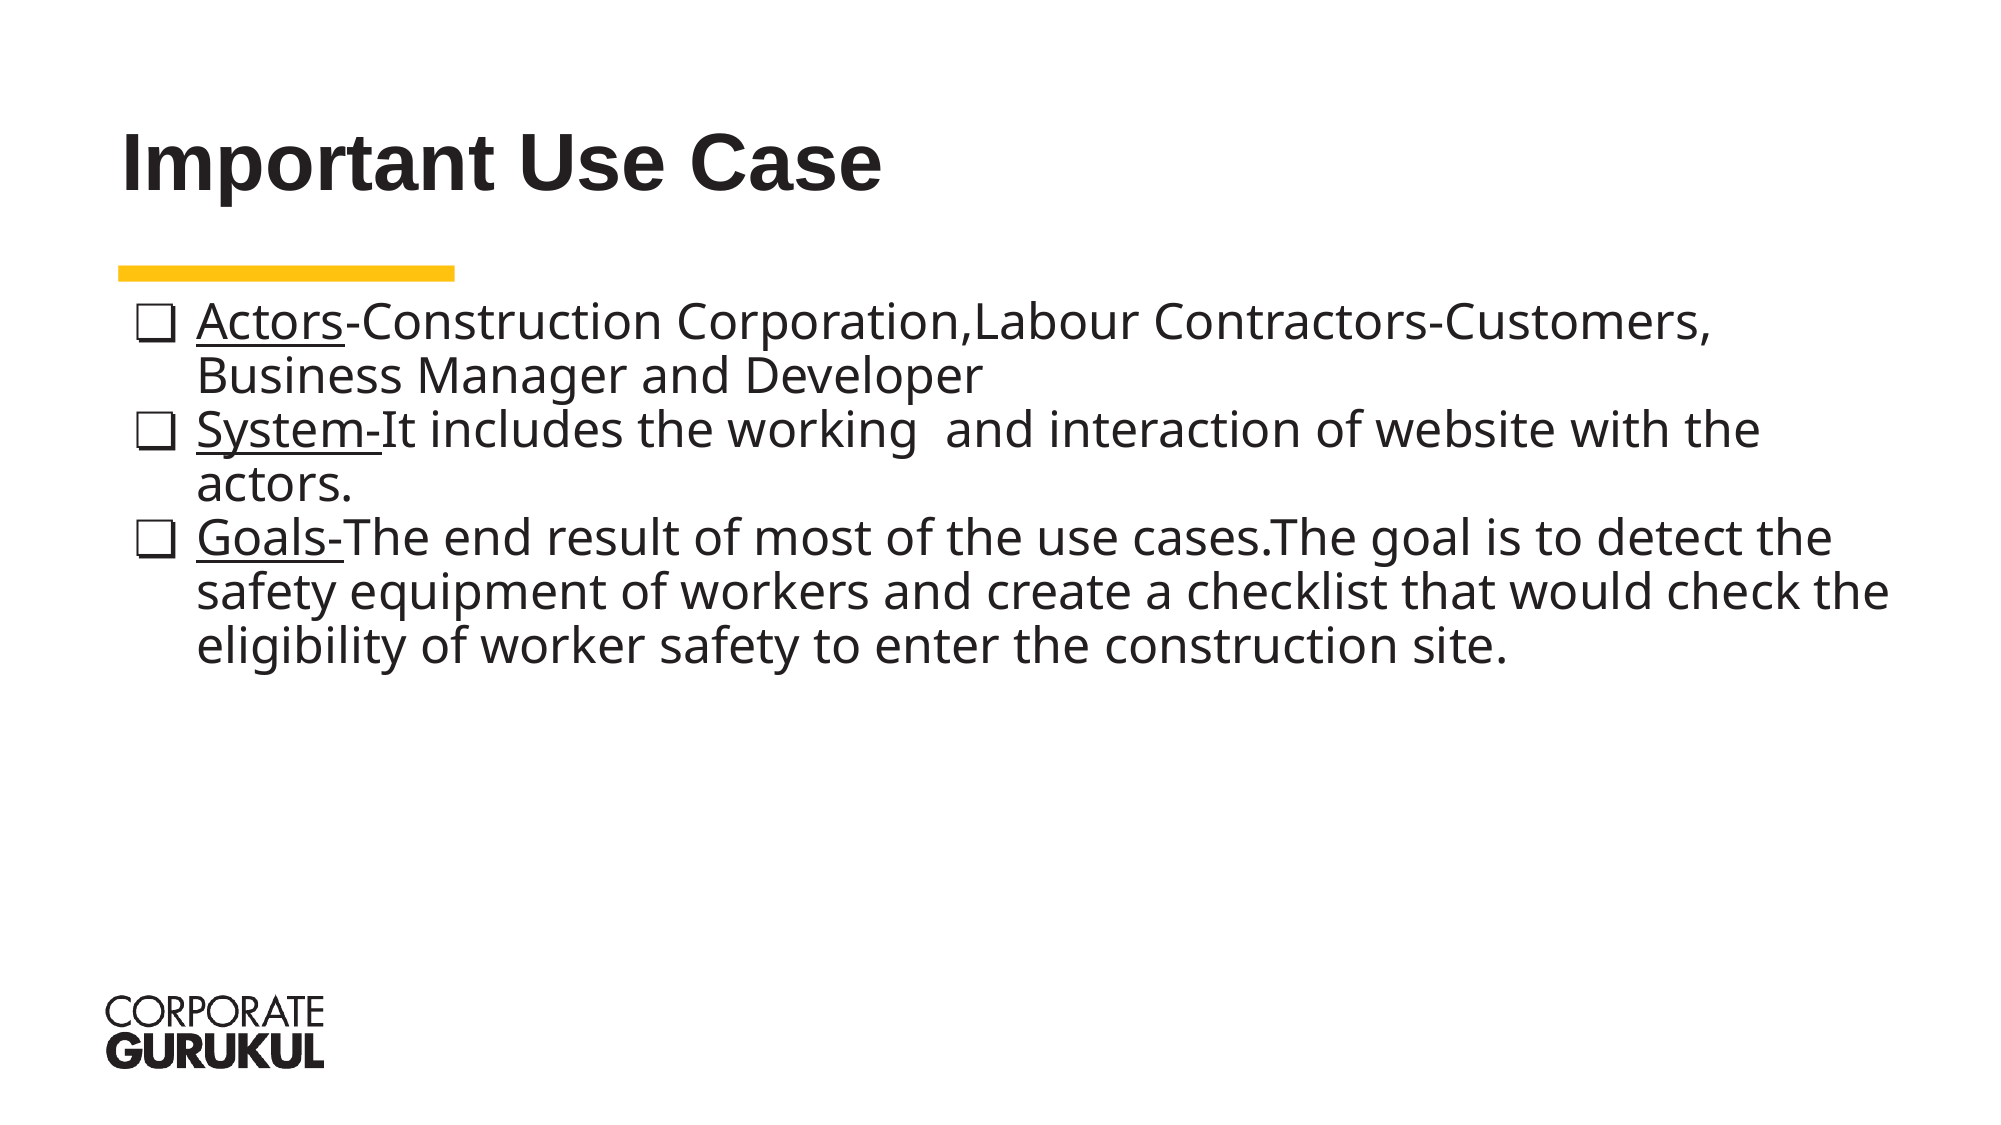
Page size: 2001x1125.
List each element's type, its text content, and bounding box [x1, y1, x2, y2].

picture [105, 994, 324, 1069]
list Important Use Case [105, 112, 964, 255]
picture [118, 265, 455, 282]
list Actors-Construction Corporation,Labour Contractors-Customers, Business Manager and Developer System-It includes the working and interaction of website with the actors. Goals-The end result of most of the use cases.The goal is to detect the safety equipment of workers and create a checklist that would check the eligibility of worker safety to enter the construction site. [105, 289, 1916, 949]
